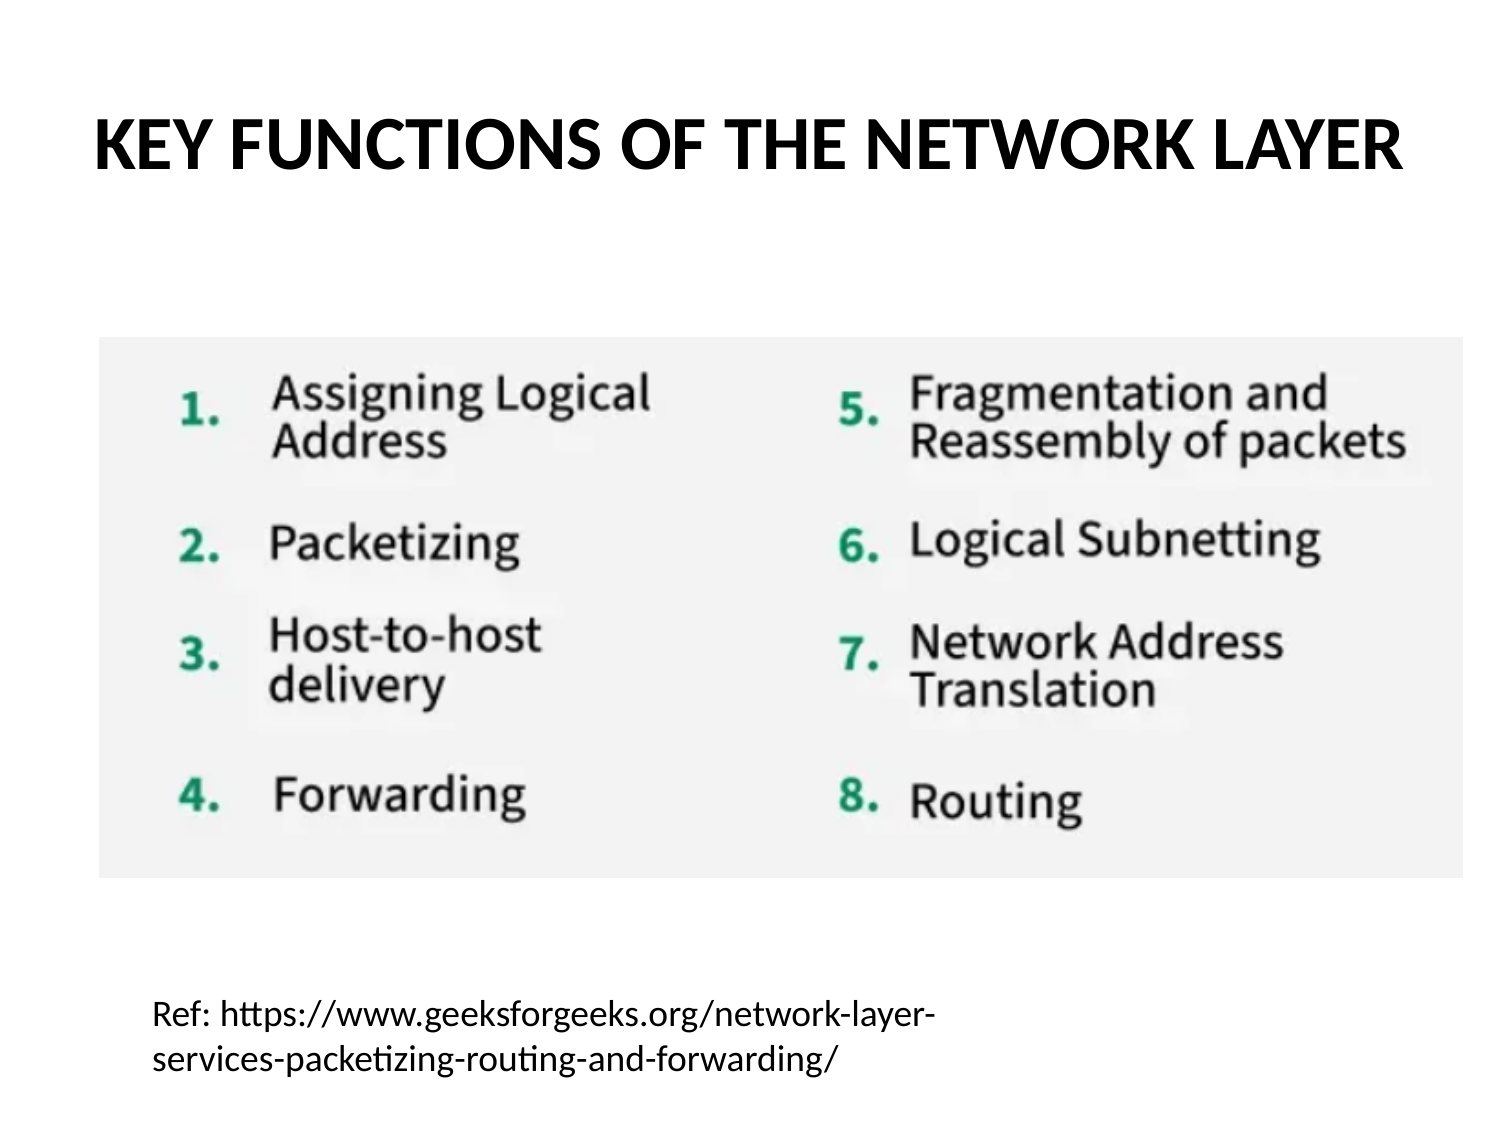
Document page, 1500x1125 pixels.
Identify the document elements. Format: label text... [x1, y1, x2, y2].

title Key functions of the network layer [75, 45, 1425, 233]
text_box Ref: https://www.geeksforgeeks.org/network-layer-services-packetizing-routing-and-forwarding/ [137, 981, 1025, 1087]
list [99, 337, 1463, 878]
